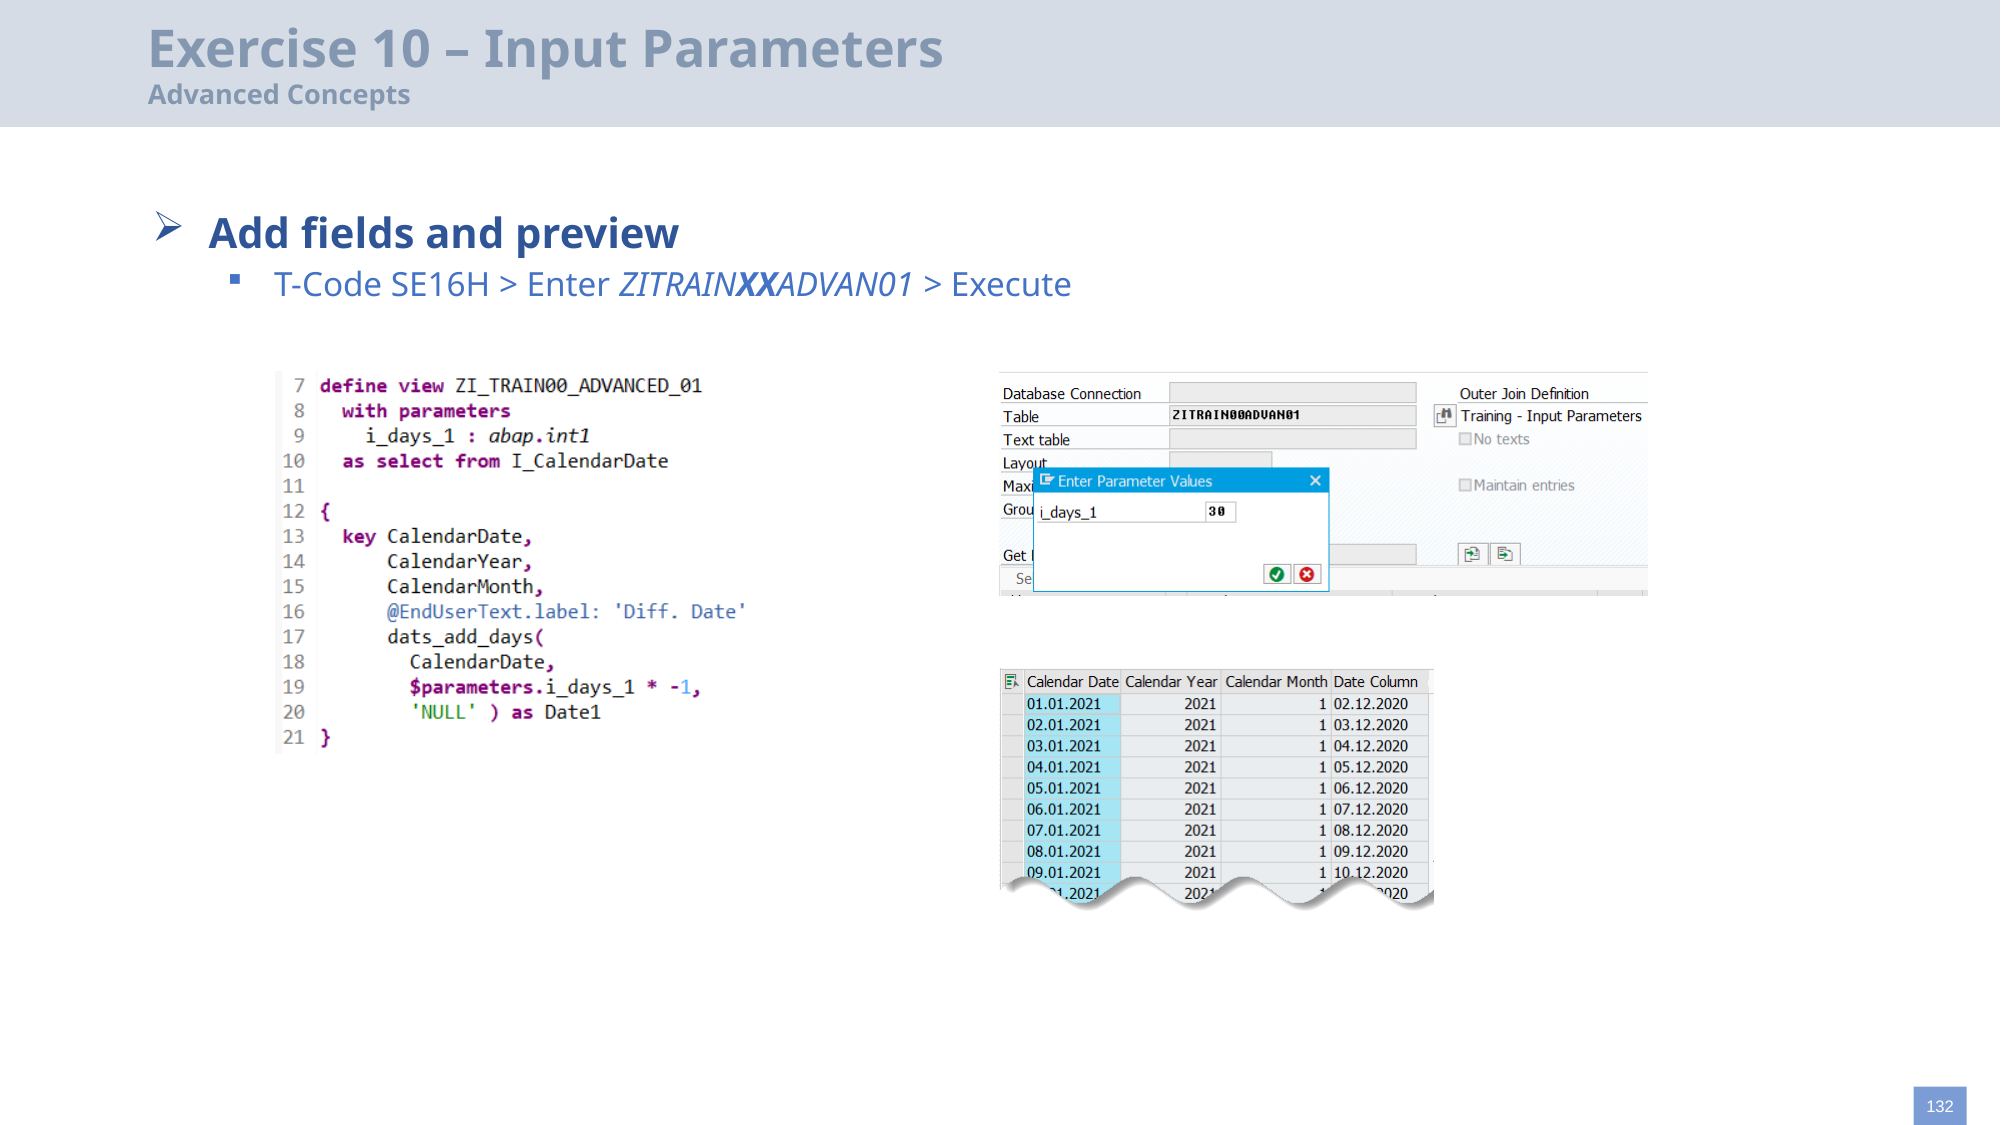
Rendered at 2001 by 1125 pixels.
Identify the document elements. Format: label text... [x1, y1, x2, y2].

picture [274, 371, 815, 754]
list Add fields and preview T-Code SE16H > Enter ZITRAINXXADVAN01 > Execute [137, 199, 1863, 1014]
title Exercise 10 – Input Parameters Advanced Concepts [133, 0, 1867, 128]
picture [999, 667, 1435, 915]
picture [999, 371, 1649, 597]
